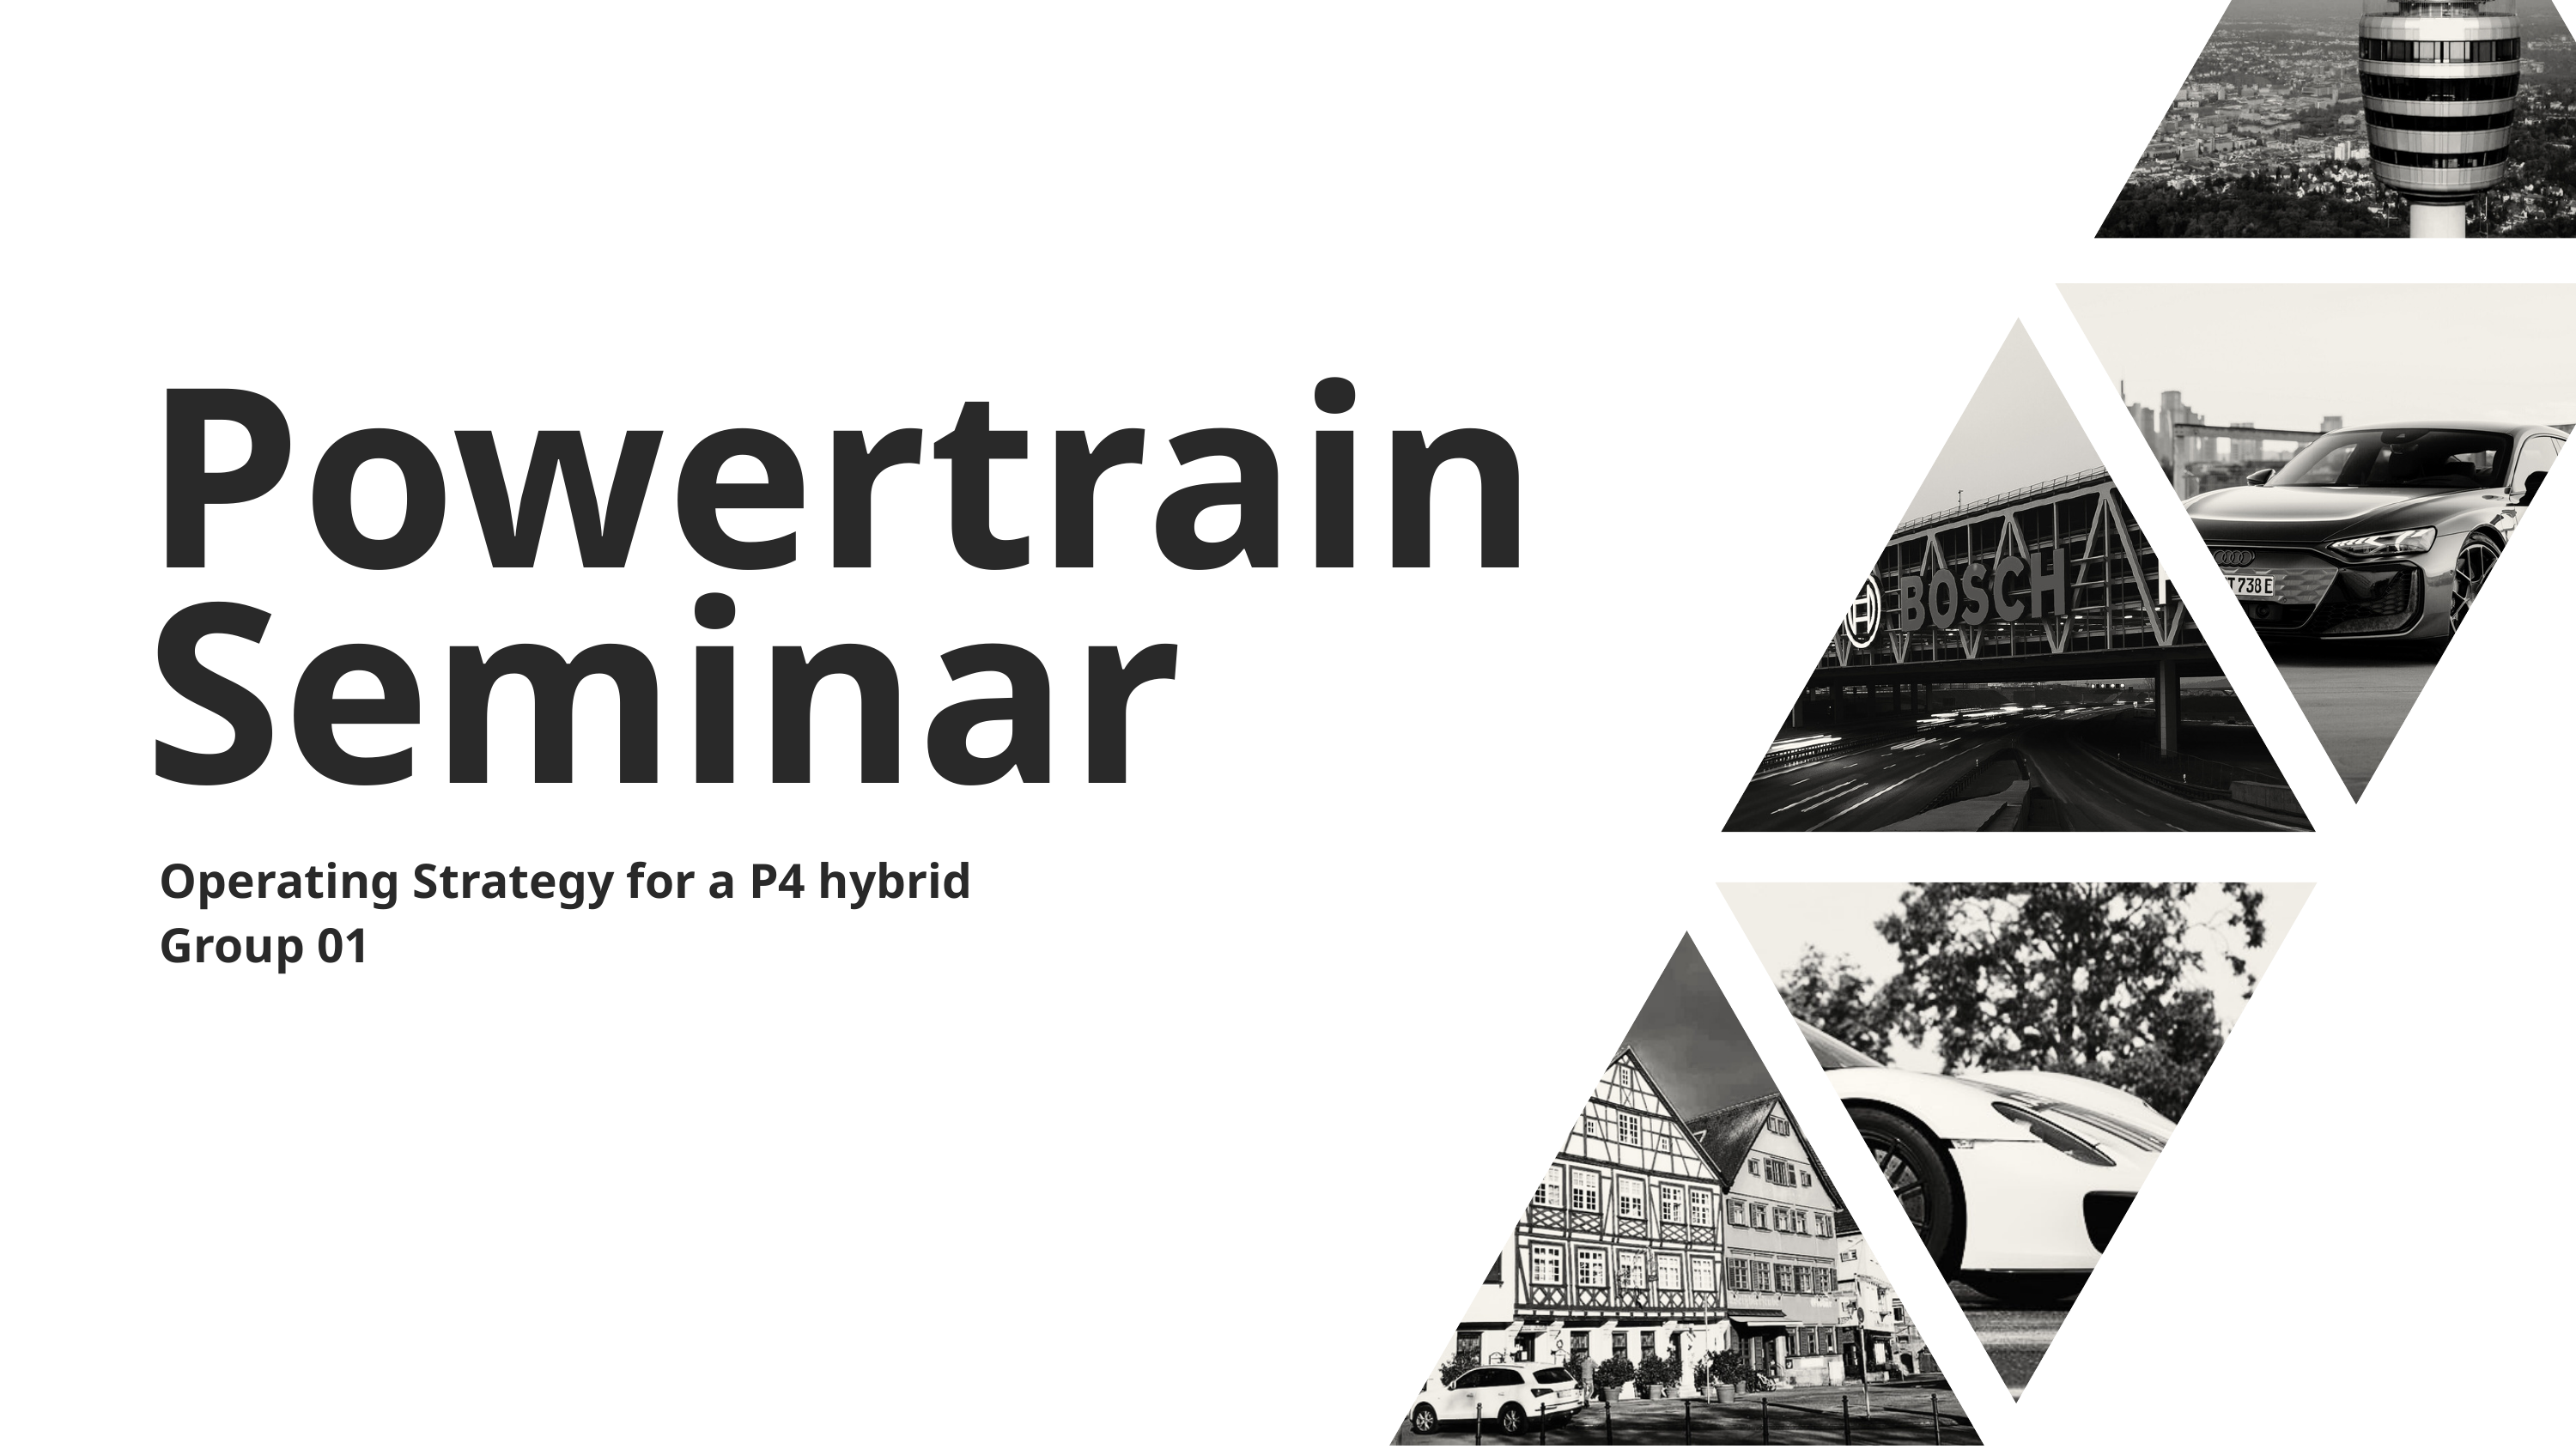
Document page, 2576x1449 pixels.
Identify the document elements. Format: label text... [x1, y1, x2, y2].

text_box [1715, 882, 2318, 1404]
text_box Operating Strategy for a P4 hybrid [159, 841, 1670, 908]
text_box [2088, 0, 2576, 242]
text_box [2055, 282, 2576, 805]
text_box Group 01 [159, 908, 1670, 973]
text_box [1715, 313, 2322, 836]
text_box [1383, 927, 1990, 1449]
text_box Powertrain Seminar [144, 403, 1710, 834]
